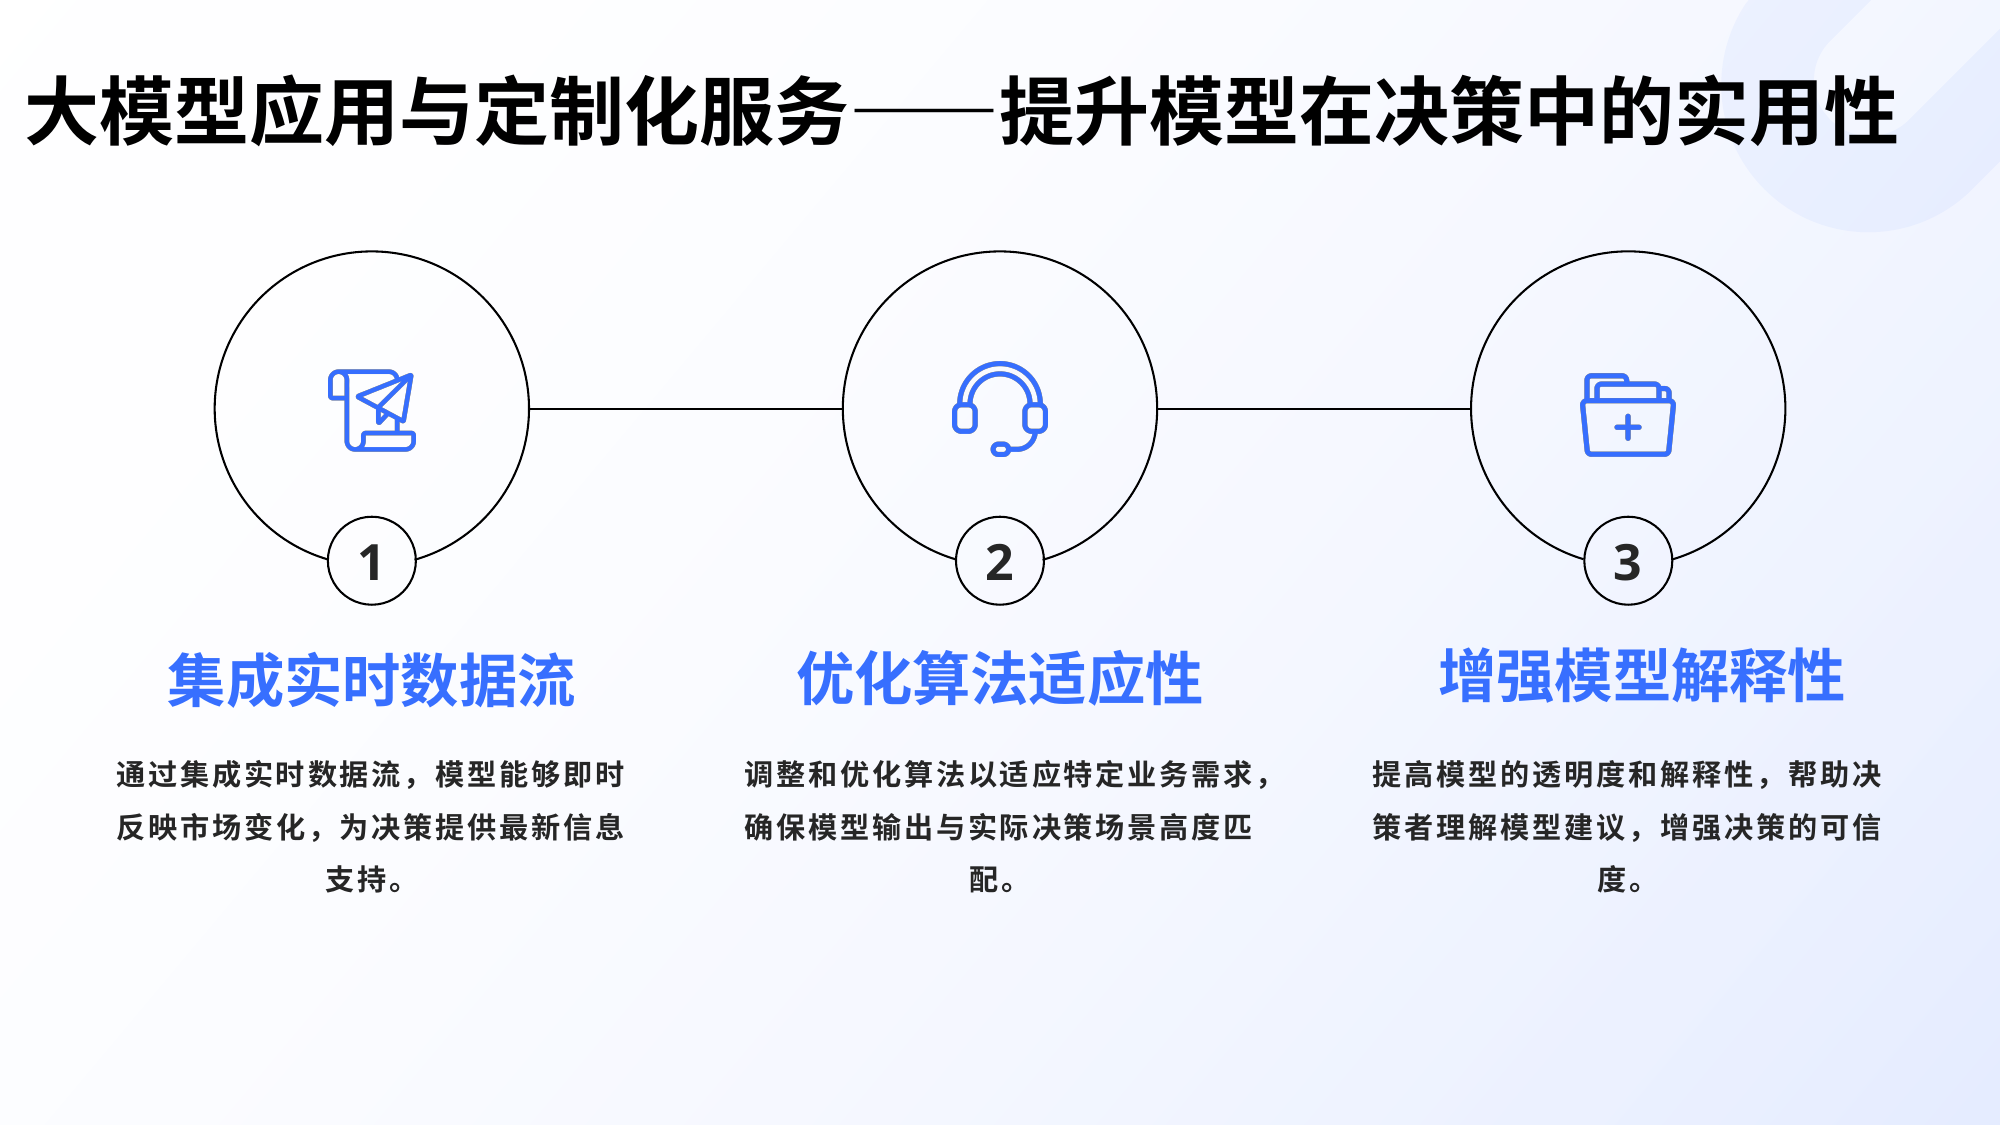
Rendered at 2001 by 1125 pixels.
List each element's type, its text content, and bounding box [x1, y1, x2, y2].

text_box 3 [1583, 515, 1674, 606]
text_box 调整和优化算法以适应特定业务需求，确保模型输出与实际决策场景高度匹配。 [742, 739, 1258, 1060]
text_box 优化算法适应性 [759, 645, 1241, 713]
text_box [213, 250, 531, 561]
text_box 通过集成实时数据流，模型能够即时反映市场变化，为决策提供最新信息支持。 [114, 739, 630, 1060]
text_box 提高模型的透明度和解释性，帮助决策者理解模型建议，增强决策的可信度。 [1370, 739, 1887, 1060]
text_box [841, 250, 1159, 560]
text_box 集成实时数据流 [114, 647, 630, 714]
picture [1580, 367, 1676, 463]
text_box 1 [326, 515, 417, 606]
picture [328, 367, 416, 454]
picture [952, 361, 1048, 457]
text_box [1470, 250, 1787, 561]
text_box 增强模型解释性 [1384, 642, 1901, 709]
text_box 2 [954, 515, 1046, 606]
title 大模型应用与定制化服务——提升模型在决策中的实用性 [25, 33, 1938, 186]
